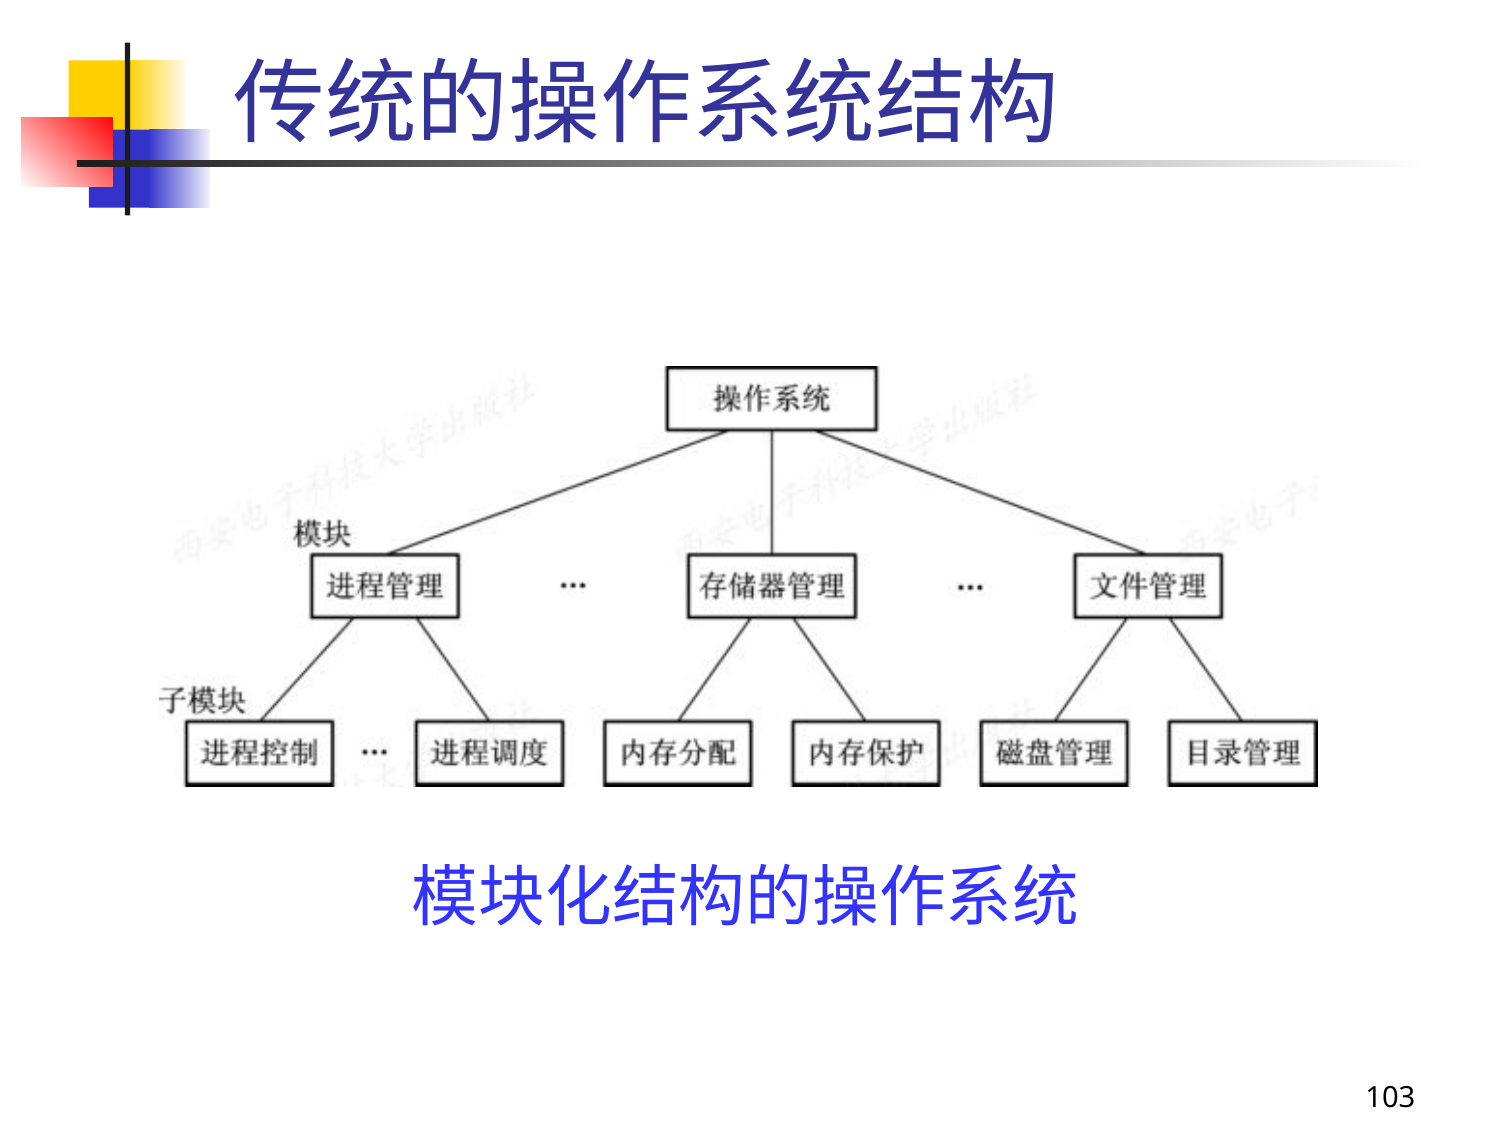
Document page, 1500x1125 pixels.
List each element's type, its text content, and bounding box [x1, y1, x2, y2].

text_box 模块化结构的操作系统 [366, 846, 1282, 925]
slide_number 103 [1080, 1070, 1431, 1114]
picture [159, 365, 1318, 788]
title 传统的操作系统结构 [218, 15, 1436, 161]
